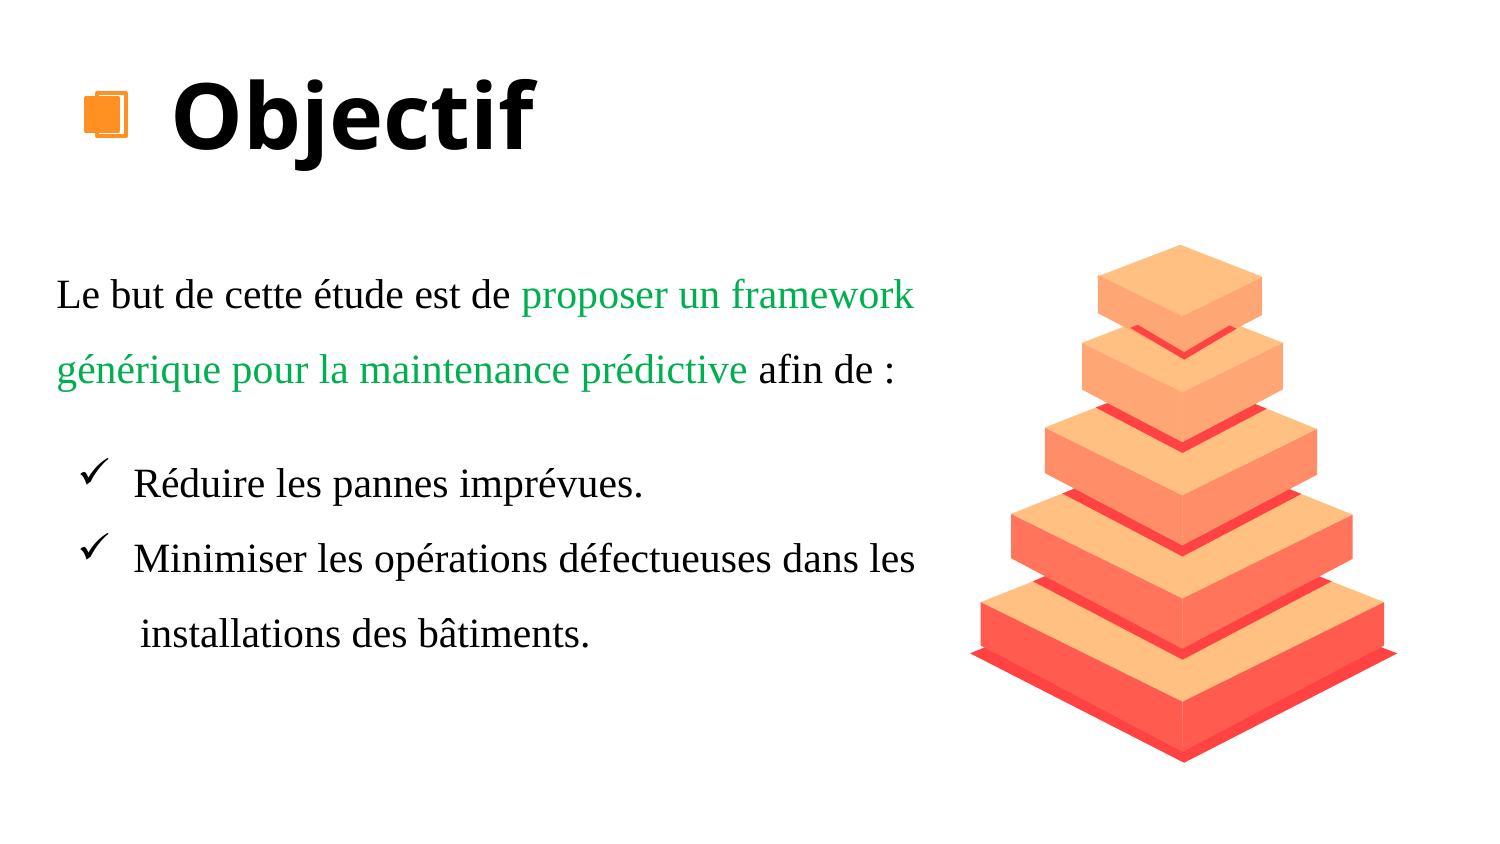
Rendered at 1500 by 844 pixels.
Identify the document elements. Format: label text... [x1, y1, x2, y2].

text_box Le but de cette étude est de proposer un framework générique pour la maintenance prédictive afin de : [41, 234, 935, 400]
text_box Réduire les pannes imprévues. Minimiser les opérations défectueuses dans les installations des bâtiments. [62, 423, 964, 663]
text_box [85, 92, 127, 137]
title Objectif [0, 78, 783, 148]
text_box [969, 244, 1398, 764]
